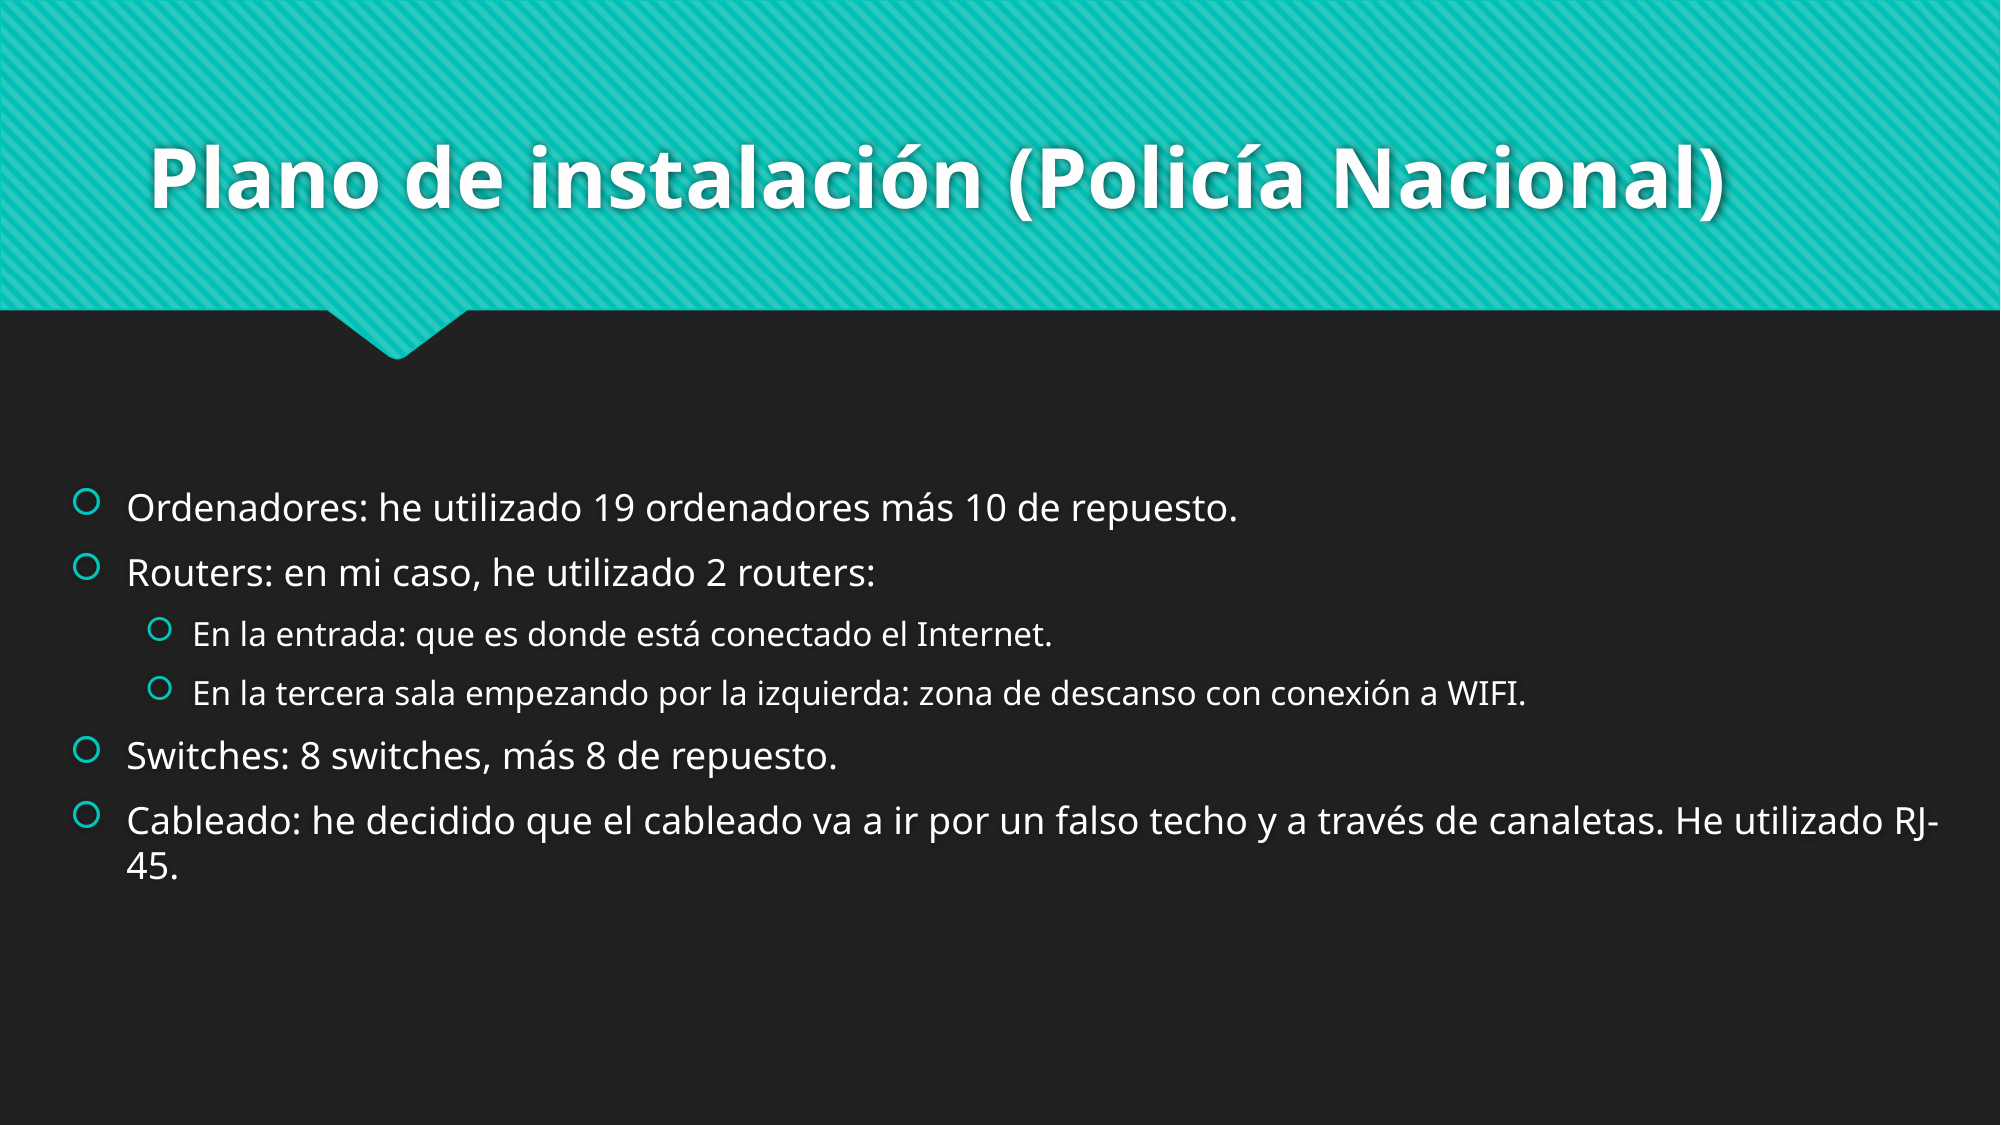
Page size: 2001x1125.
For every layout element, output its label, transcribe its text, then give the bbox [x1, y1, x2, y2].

list Ordenadores: he utilizado 19 ordenadores más 10 de repuesto. Routers: en mi caso, he utilizado 2 routers: En la entrada: que es donde está conectado el Internet. En la tercera sala empezando por la izquierda: zona de descanso con conexión a WIFI. Switches: 8 switches, más 8 de repuesto. Cableado: he decidido que el cableado va a ir por un falso techo y a través de canaletas. He utilizado RJ-45. [55, 379, 1973, 992]
title Plano de instalación (Policía Nacional) [132, 73, 1868, 233]
